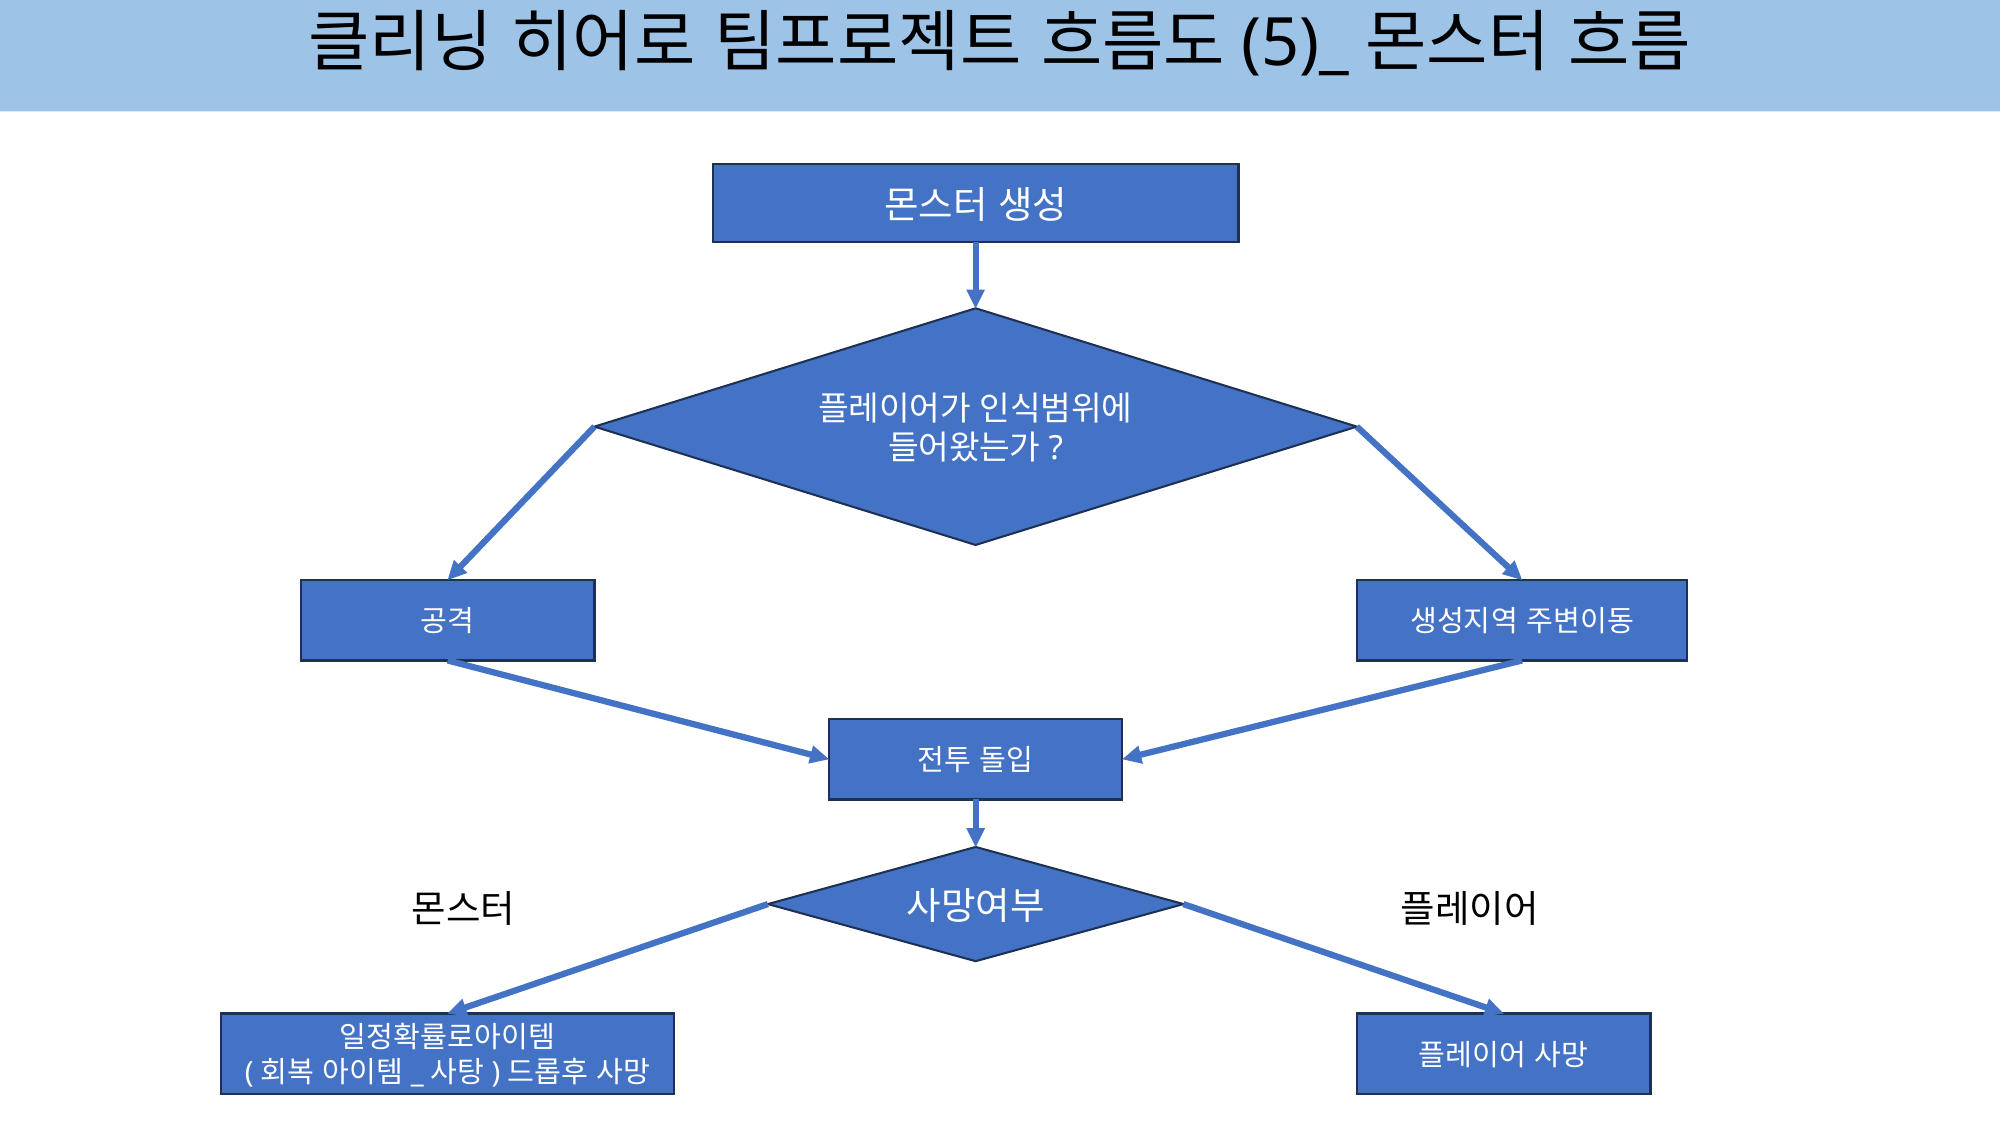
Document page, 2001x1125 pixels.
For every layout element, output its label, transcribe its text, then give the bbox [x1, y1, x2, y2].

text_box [447, 660, 829, 760]
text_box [447, 426, 595, 580]
text_box 생성지역 주변이동 [1356, 579, 1688, 662]
text_box 몬스터 [367, 877, 560, 938]
text_box 전투 돌입 [828, 718, 1123, 801]
text_box 공격 [300, 579, 596, 662]
text_box 몬스터 생성 [712, 163, 1240, 243]
text_box 플레이어가 인식범위에 들어왔는가? [594, 307, 1357, 547]
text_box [1122, 660, 1522, 760]
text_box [447, 904, 768, 1014]
text_box 클리닝 히어로 팀프로젝트 흐름도(5)_몬스터 흐름 [0, 0, 2000, 112]
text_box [1183, 904, 1504, 1014]
text_box 일정확률로아이템 (회복 아이템_사탕)드롭후 사망 [220, 1012, 675, 1095]
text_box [1356, 426, 1522, 580]
text_box 플레이어 [1373, 877, 1566, 938]
text_box 사망여부 [768, 846, 1183, 963]
text_box 플레이어 사망 [1356, 1012, 1652, 1095]
